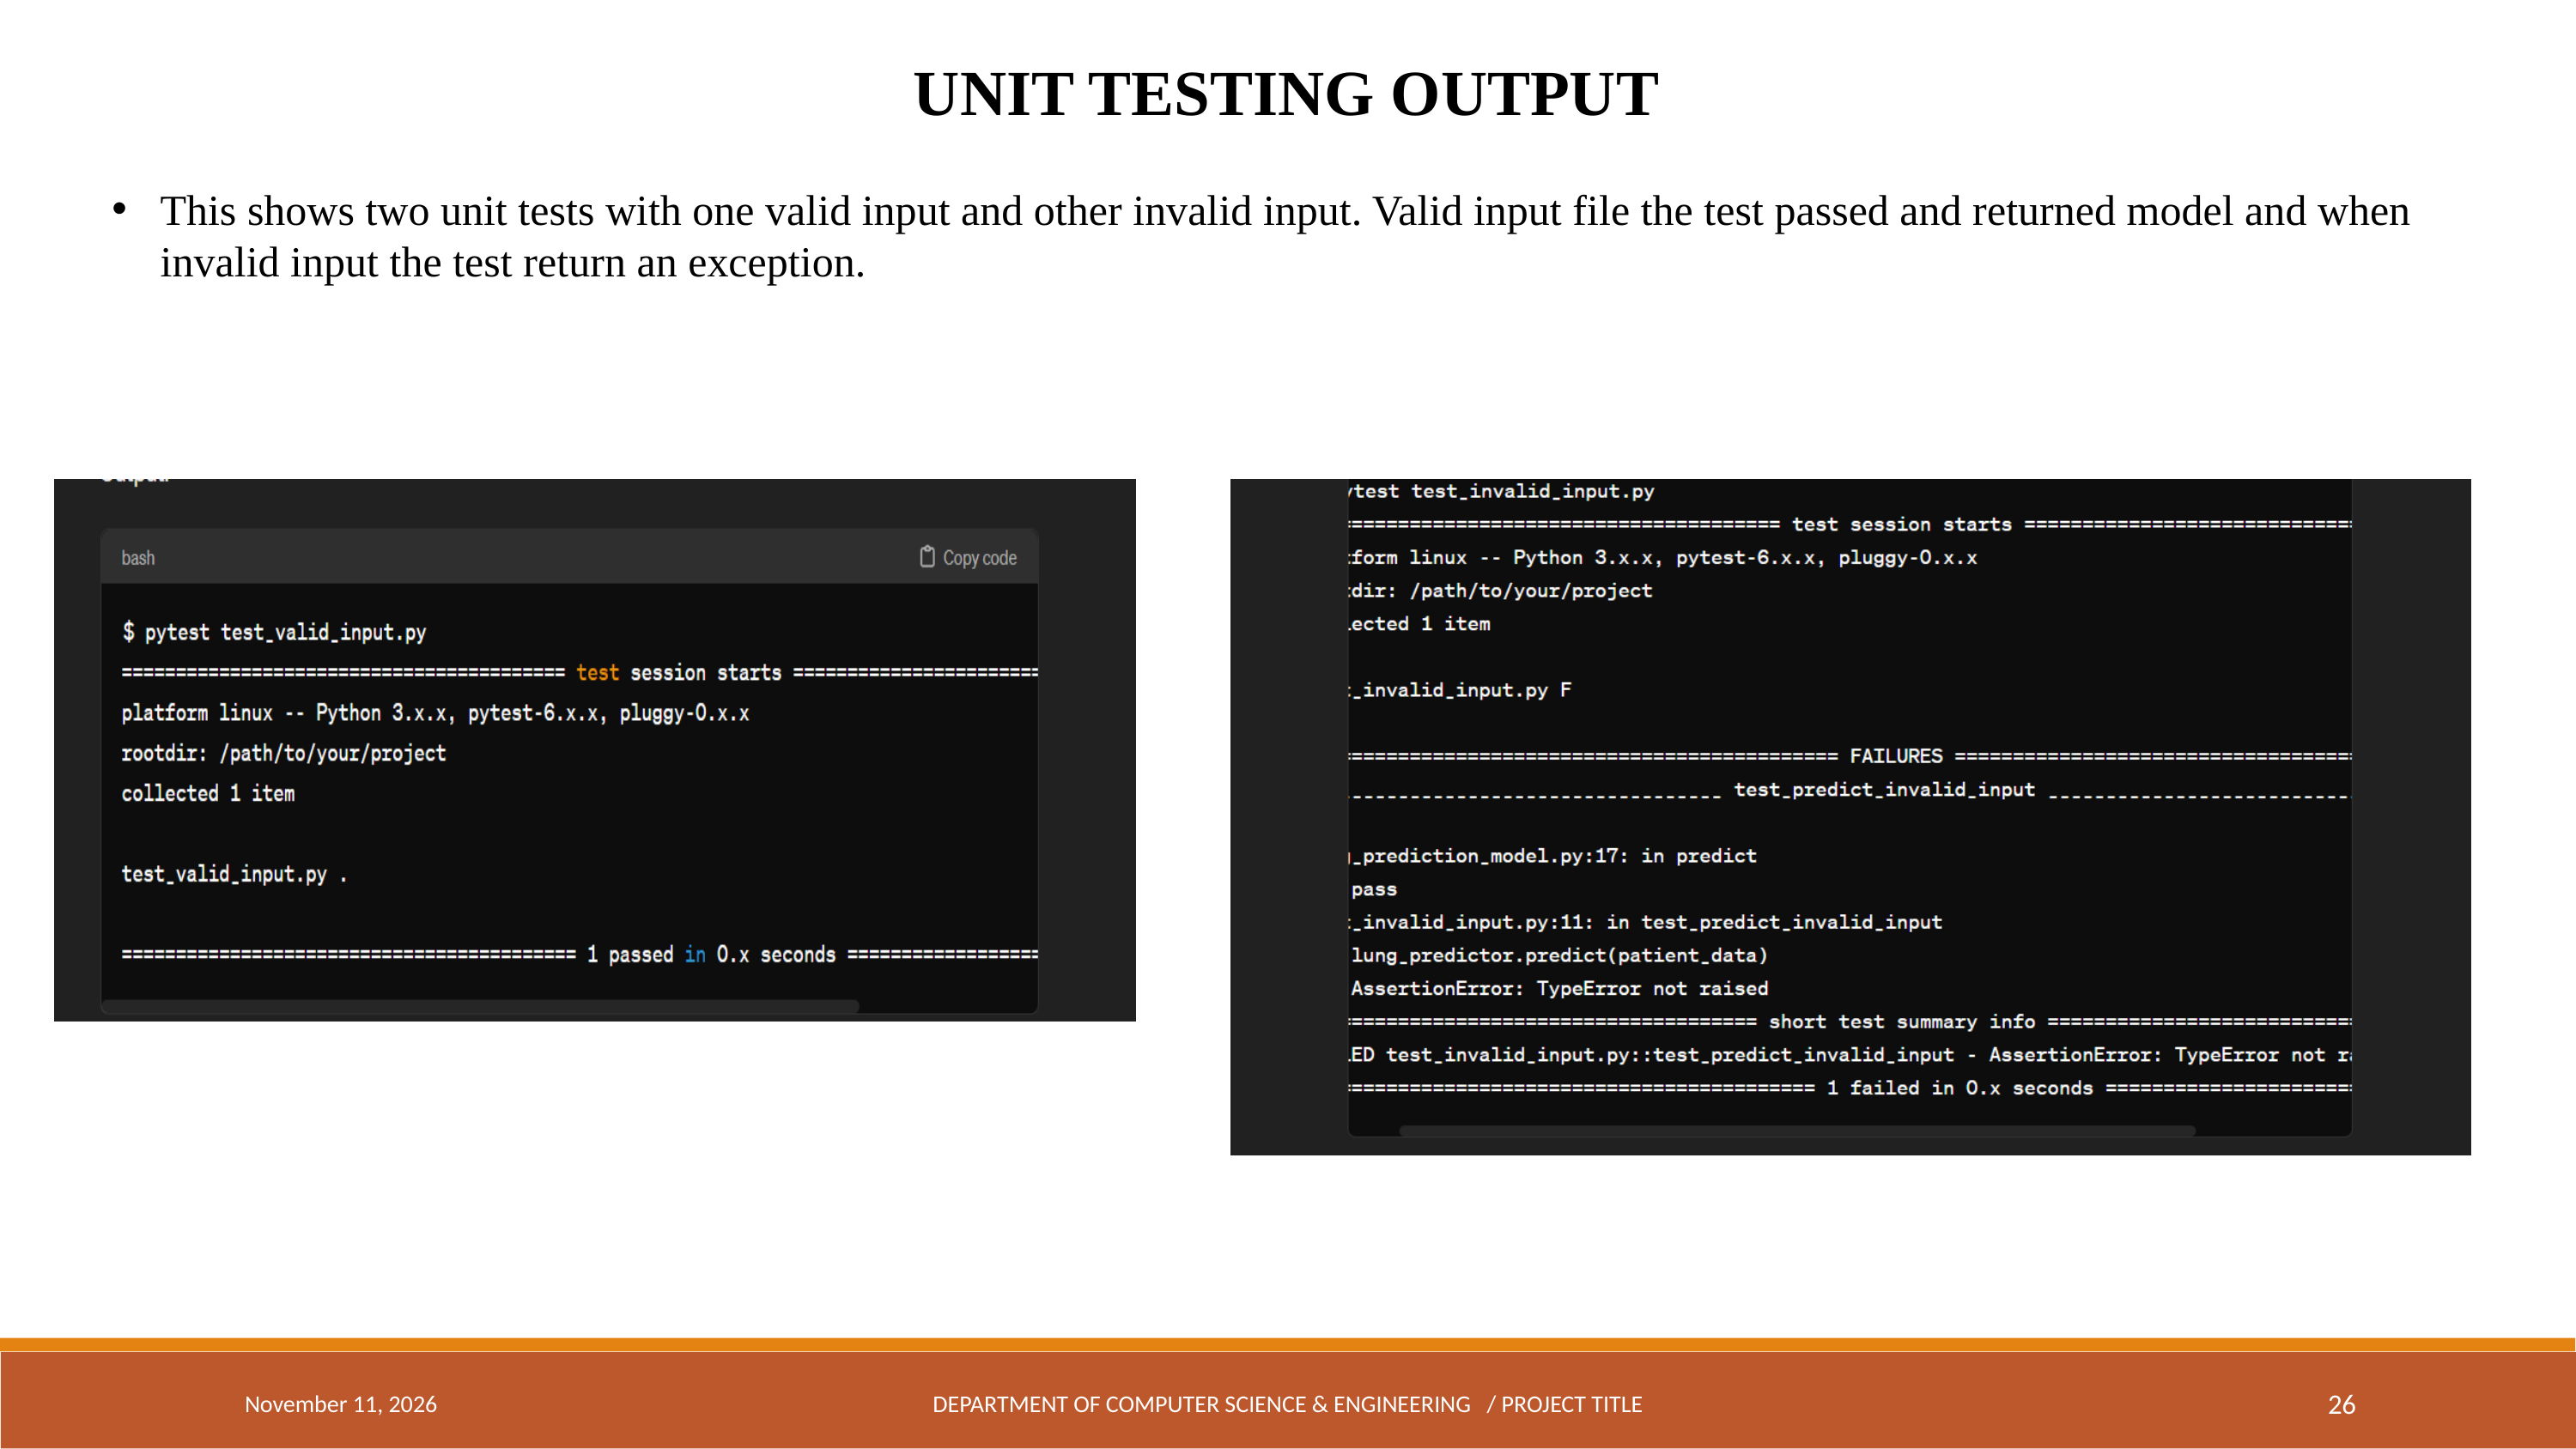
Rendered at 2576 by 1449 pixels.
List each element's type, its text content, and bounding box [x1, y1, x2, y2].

footer DEPARTMENT OF COMPUTER SCIENCE & ENGINEERING / PROJECT TITLE [779, 1364, 1798, 1442]
text_box UNIT TESTING OUTPUT [836, 45, 1673, 136]
picture [54, 478, 1136, 1022]
picture [1230, 478, 2471, 1155]
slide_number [232, 1364, 755, 1442]
slide_number 26 [2092, 1364, 2369, 1442]
text_box This shows two unit tests with one valid input and other invalid input. Valid input file the test passed and returned model and when invalid input the test return an exception. [99, 175, 2451, 292]
